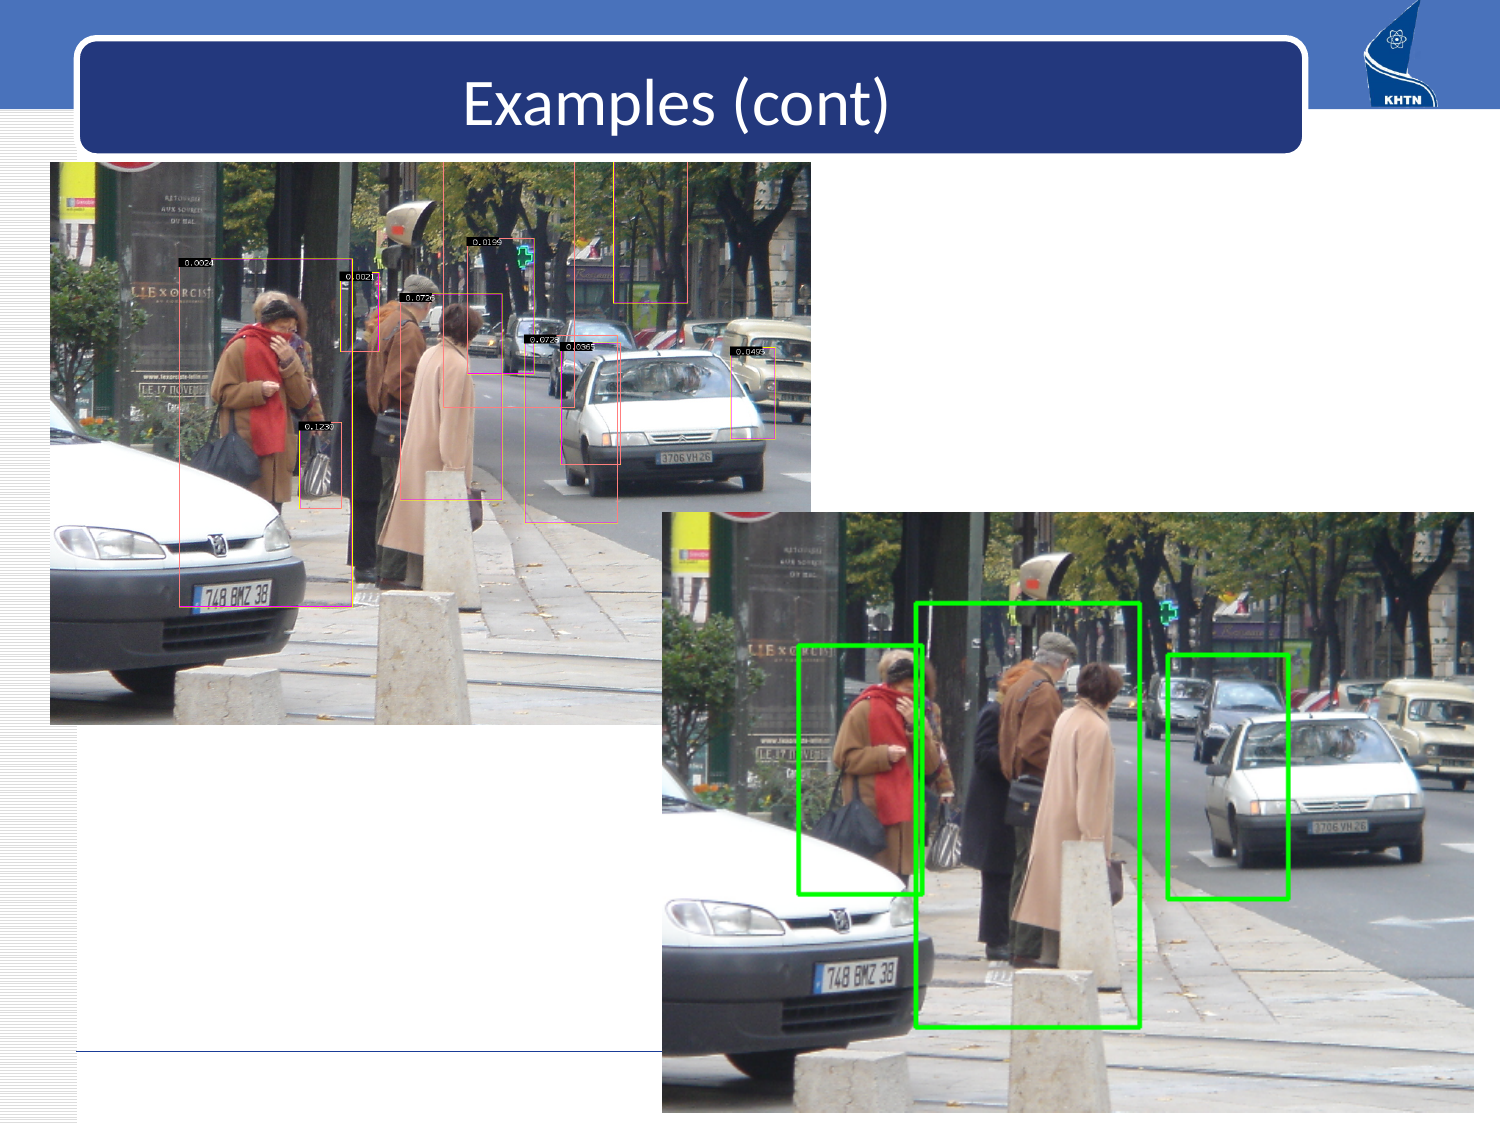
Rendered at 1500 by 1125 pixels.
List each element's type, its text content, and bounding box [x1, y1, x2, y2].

slide_number 33 [600, 1047, 657, 1083]
picture [1313, 0, 1490, 109]
picture [49, 162, 1474, 1113]
title Examples (cont) [89, 52, 1265, 145]
